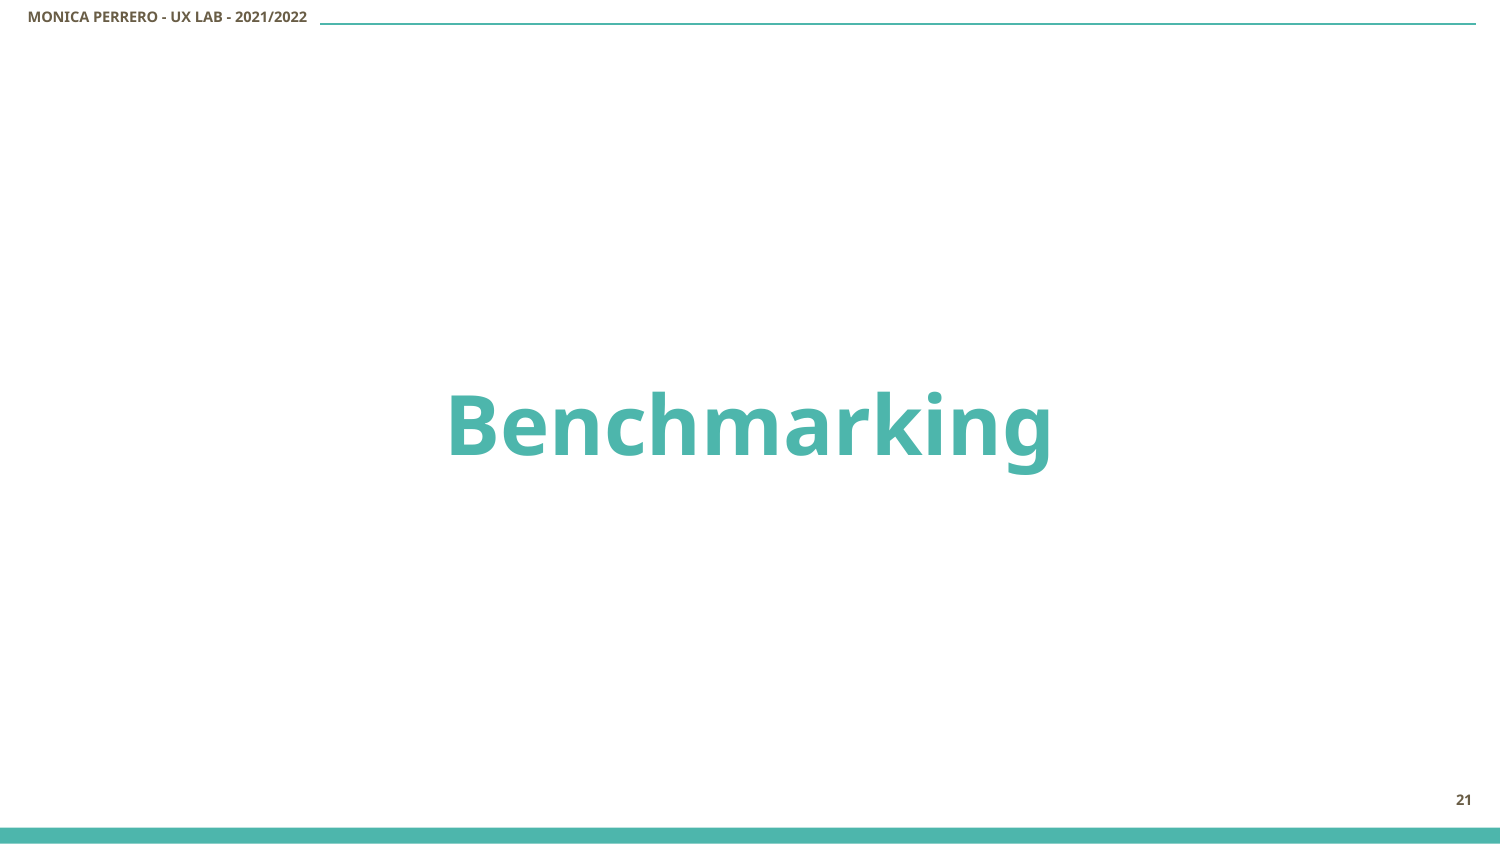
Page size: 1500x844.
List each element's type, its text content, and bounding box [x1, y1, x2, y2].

slide_number ‹#› [1397, 768, 1488, 834]
title Benchmarking [51, 0, 1449, 844]
